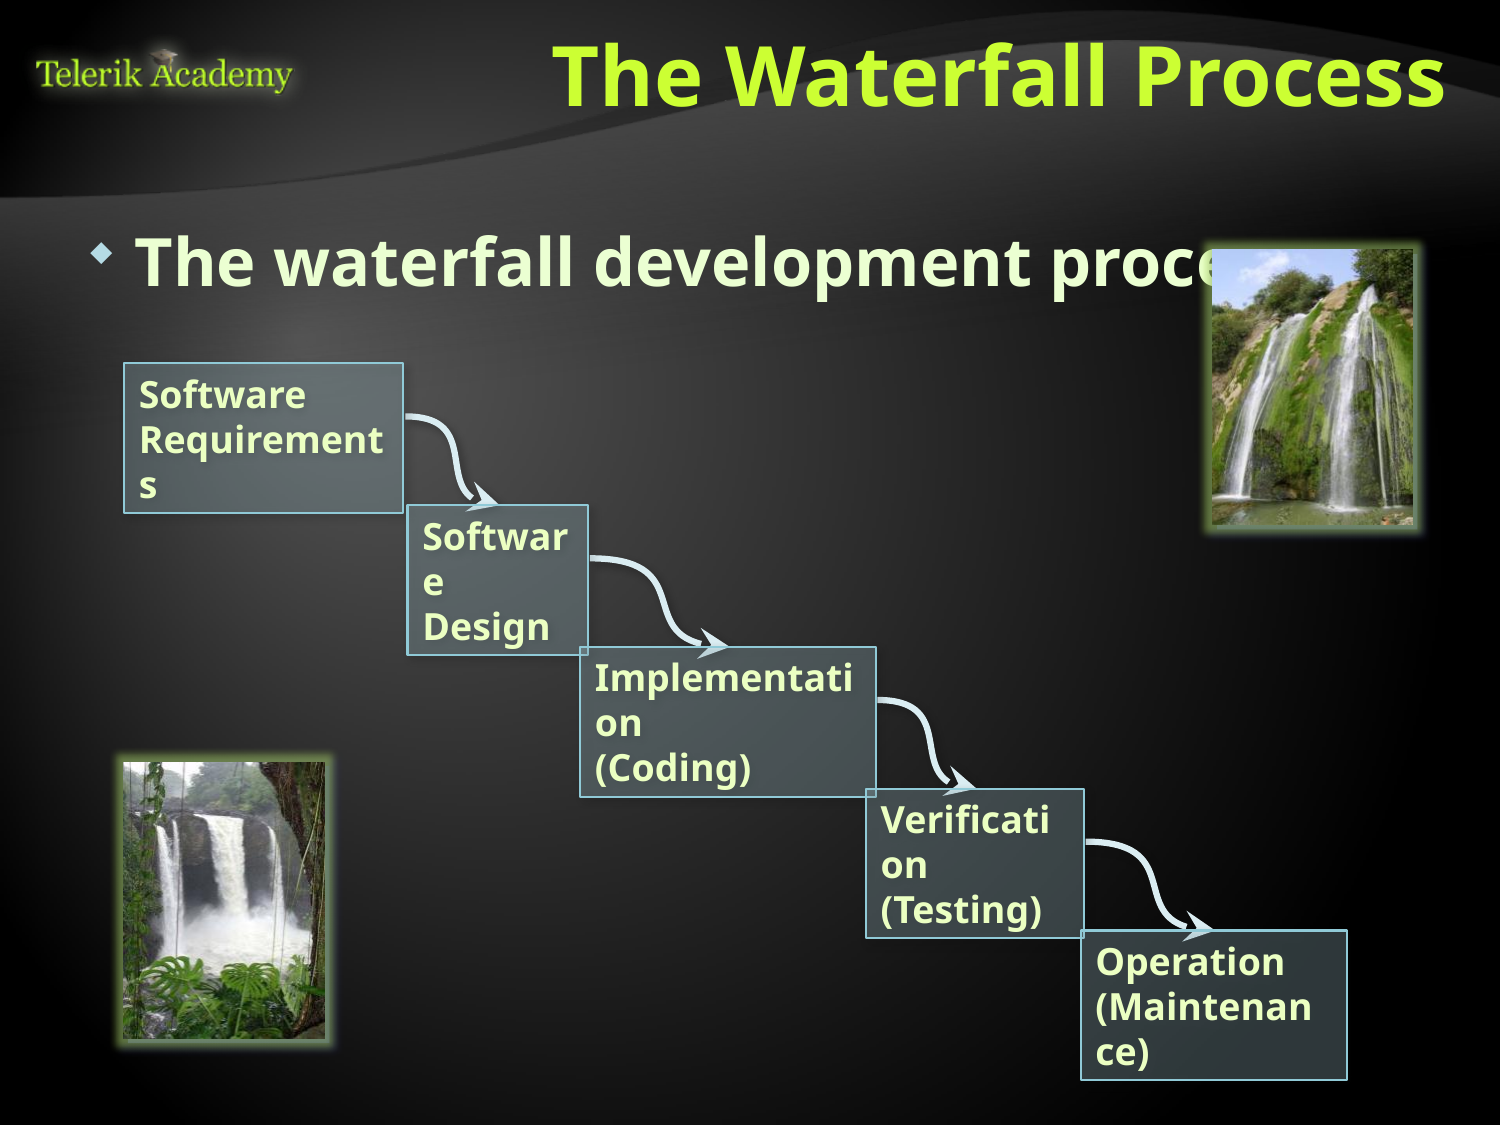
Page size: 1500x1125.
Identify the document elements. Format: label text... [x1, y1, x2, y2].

text_box Software Requirements [123, 363, 404, 514]
list The waterfall development process: [73, 208, 1419, 309]
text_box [877, 699, 977, 789]
text_box Verification (Testing) [865, 788, 1085, 939]
title The Waterfall Process [300, 12, 1463, 150]
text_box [1085, 841, 1216, 931]
picture [0, 0, 1500, 1125]
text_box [405, 416, 500, 506]
text_box Software Design [407, 505, 588, 655]
text_box Operation (Maintenance) [1080, 930, 1347, 1081]
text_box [589, 558, 731, 648]
text_box Implementation (Coding) [580, 646, 876, 797]
